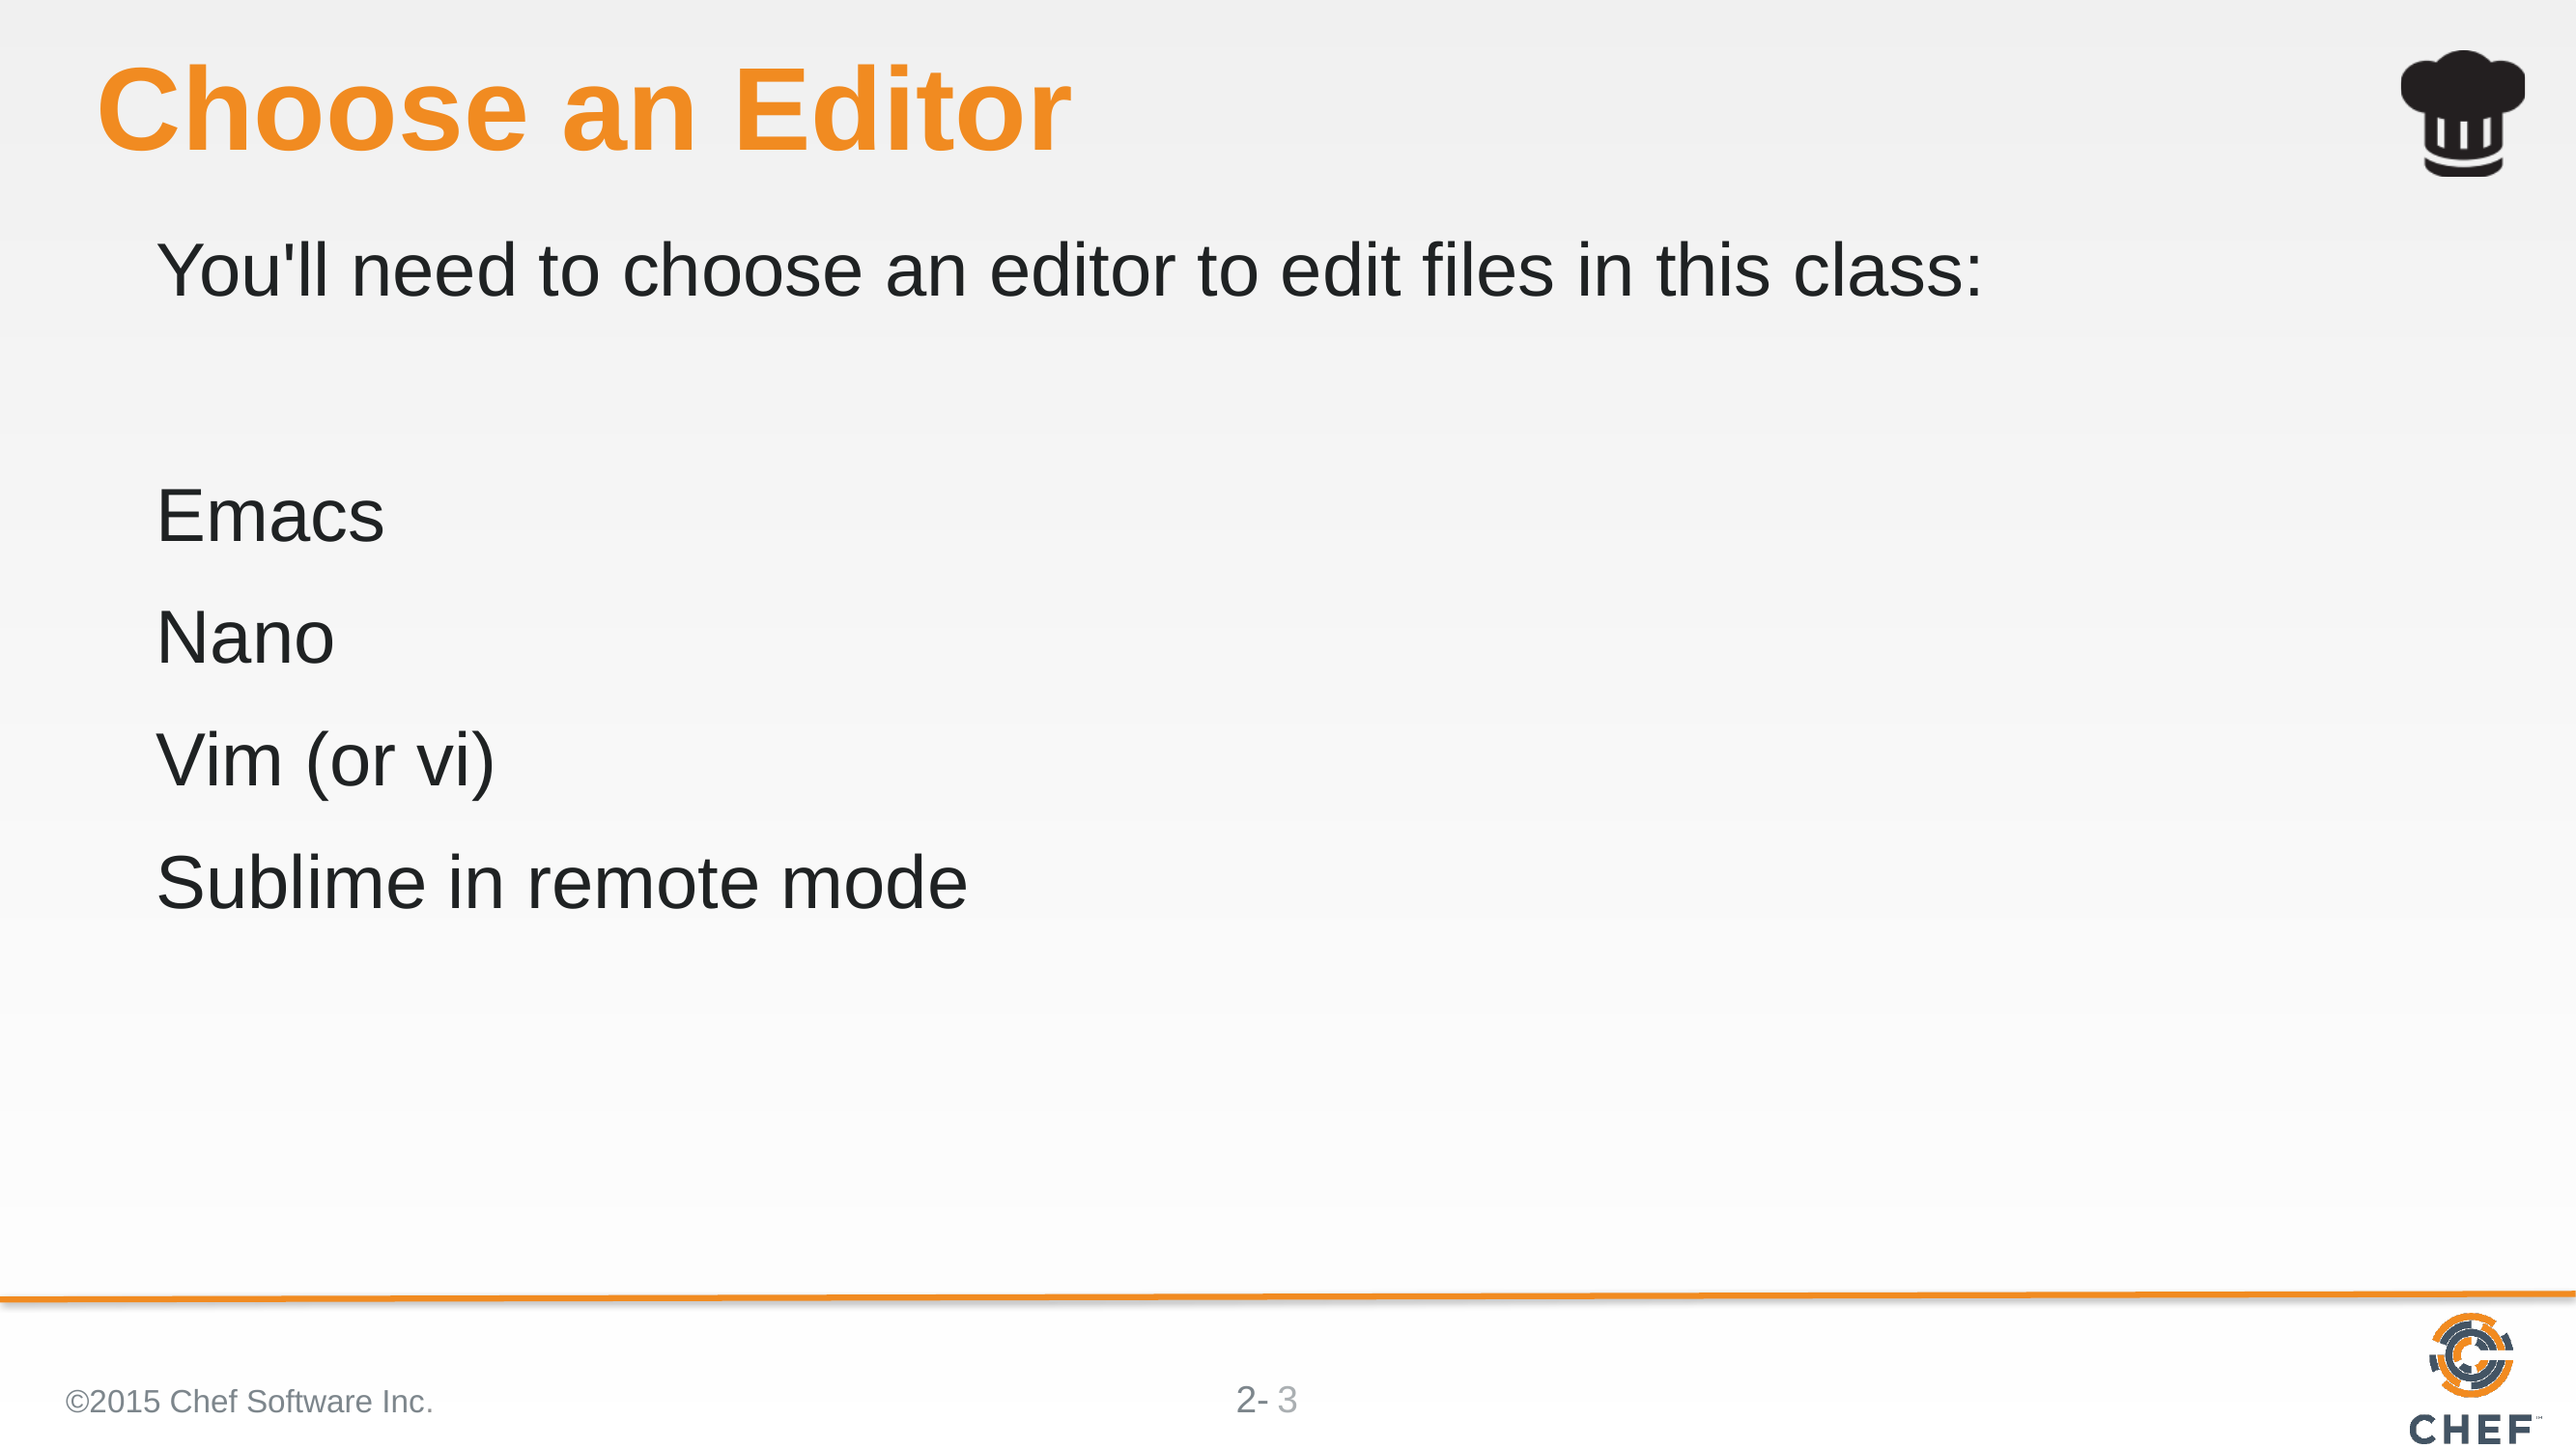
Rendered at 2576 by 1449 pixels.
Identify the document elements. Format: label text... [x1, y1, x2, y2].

title Choose an Editor [96, 48, 2463, 180]
slide_number 3 [998, 1359, 1578, 1437]
picture [2399, 1297, 2550, 1449]
list You'll need to choose an editor to edit files in this class: Emacs Nano Vim (or vi) Sublime in remote mode [107, 221, 2469, 1176]
footer ©2015 Chef Software Inc. [51, 1359, 952, 1440]
